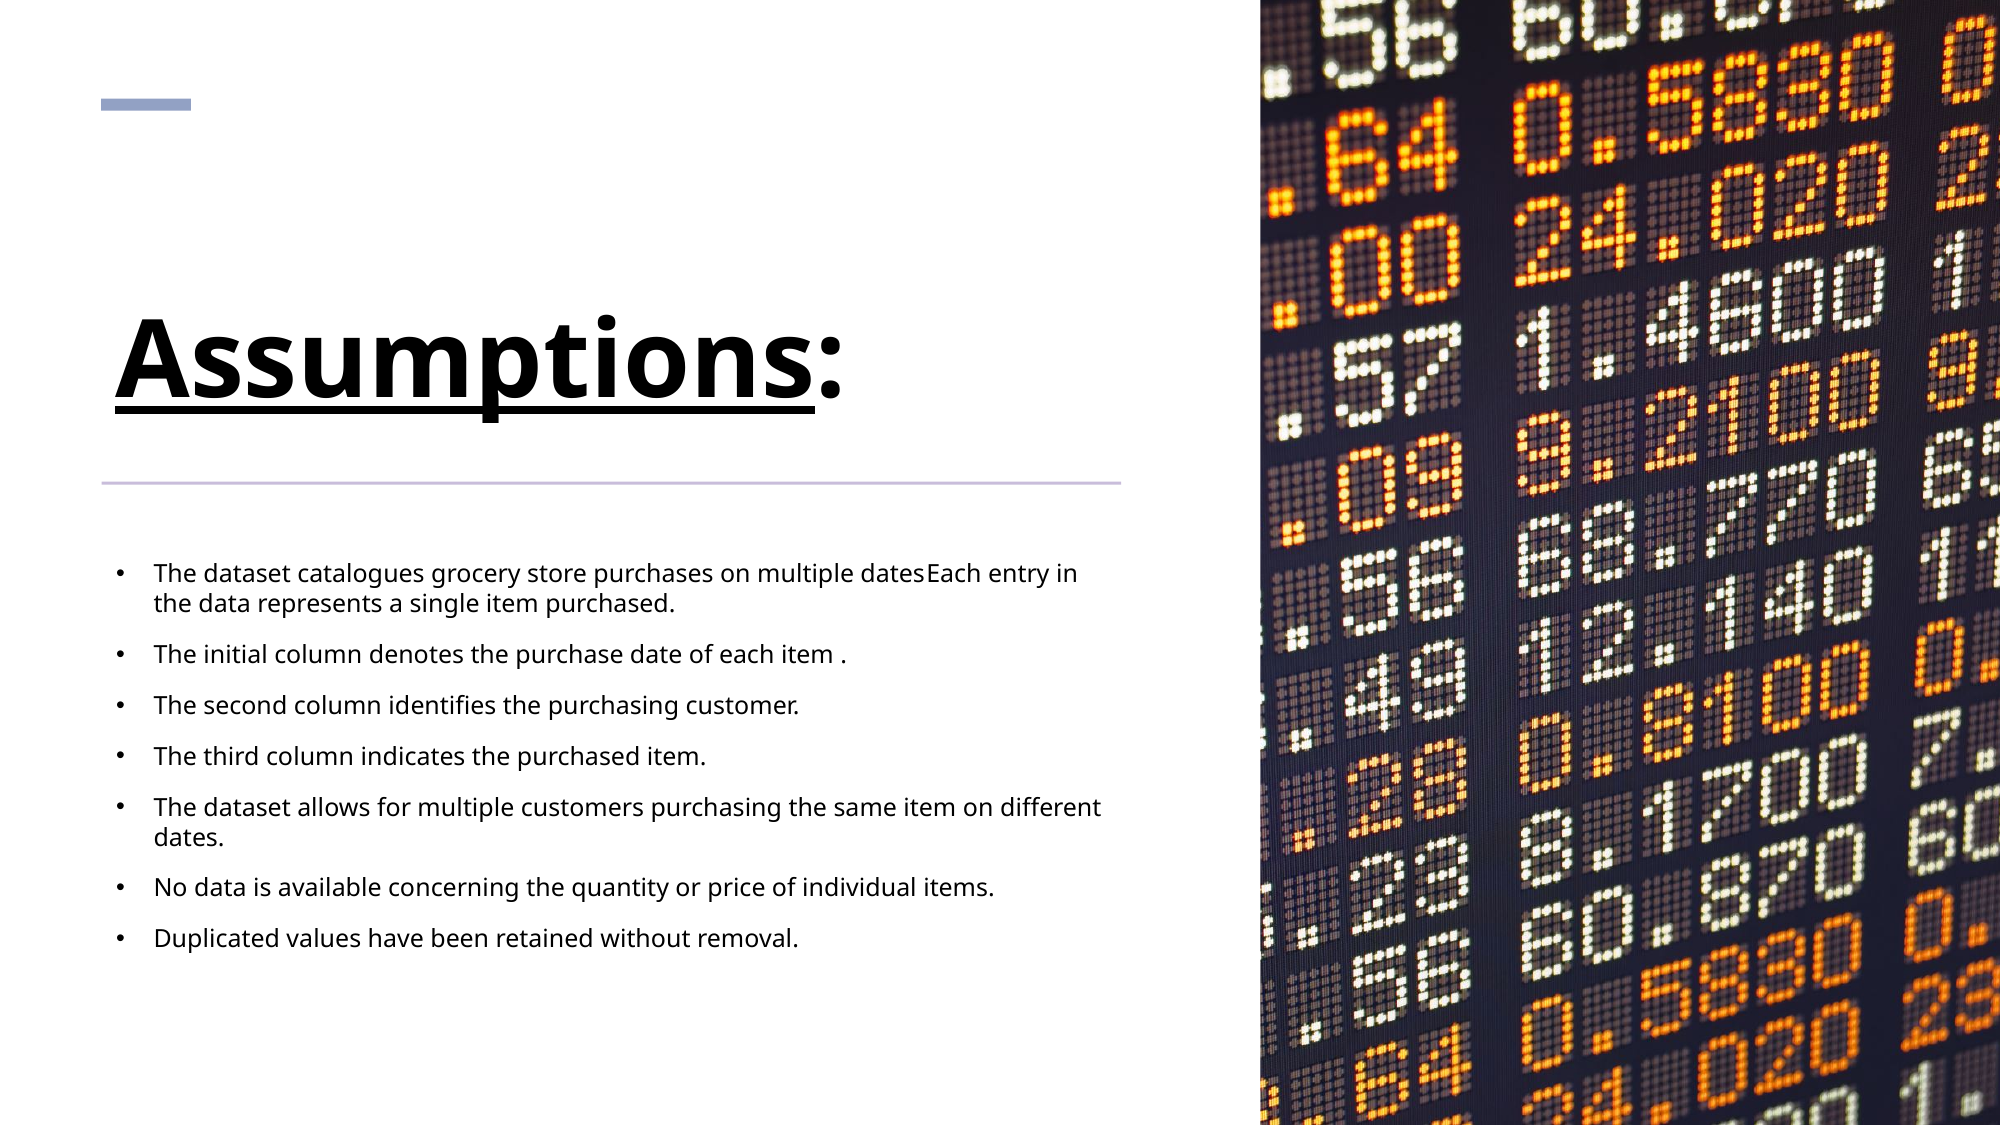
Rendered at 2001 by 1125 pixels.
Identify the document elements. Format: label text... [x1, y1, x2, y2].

text_box [100, 481, 1122, 486]
list The dataset catalogues grocery store purchases on multiple datesEach entry in the data represents a single item purchased. The initial column denotes the purchase date of each item . The second column identifies the purchasing customer. The third column indicates the purchased item. The dataset allows for multiple customers purchasing the same item on different dates. No data is available concerning the quantity or price of individual items. Duplicated values have been retained without removal. [100, 550, 1130, 1015]
text_box [0, 0, 1260, 1125]
picture [1260, 0, 2000, 1125]
text_box [100, 98, 192, 112]
title Assumptions: [100, 176, 1130, 430]
